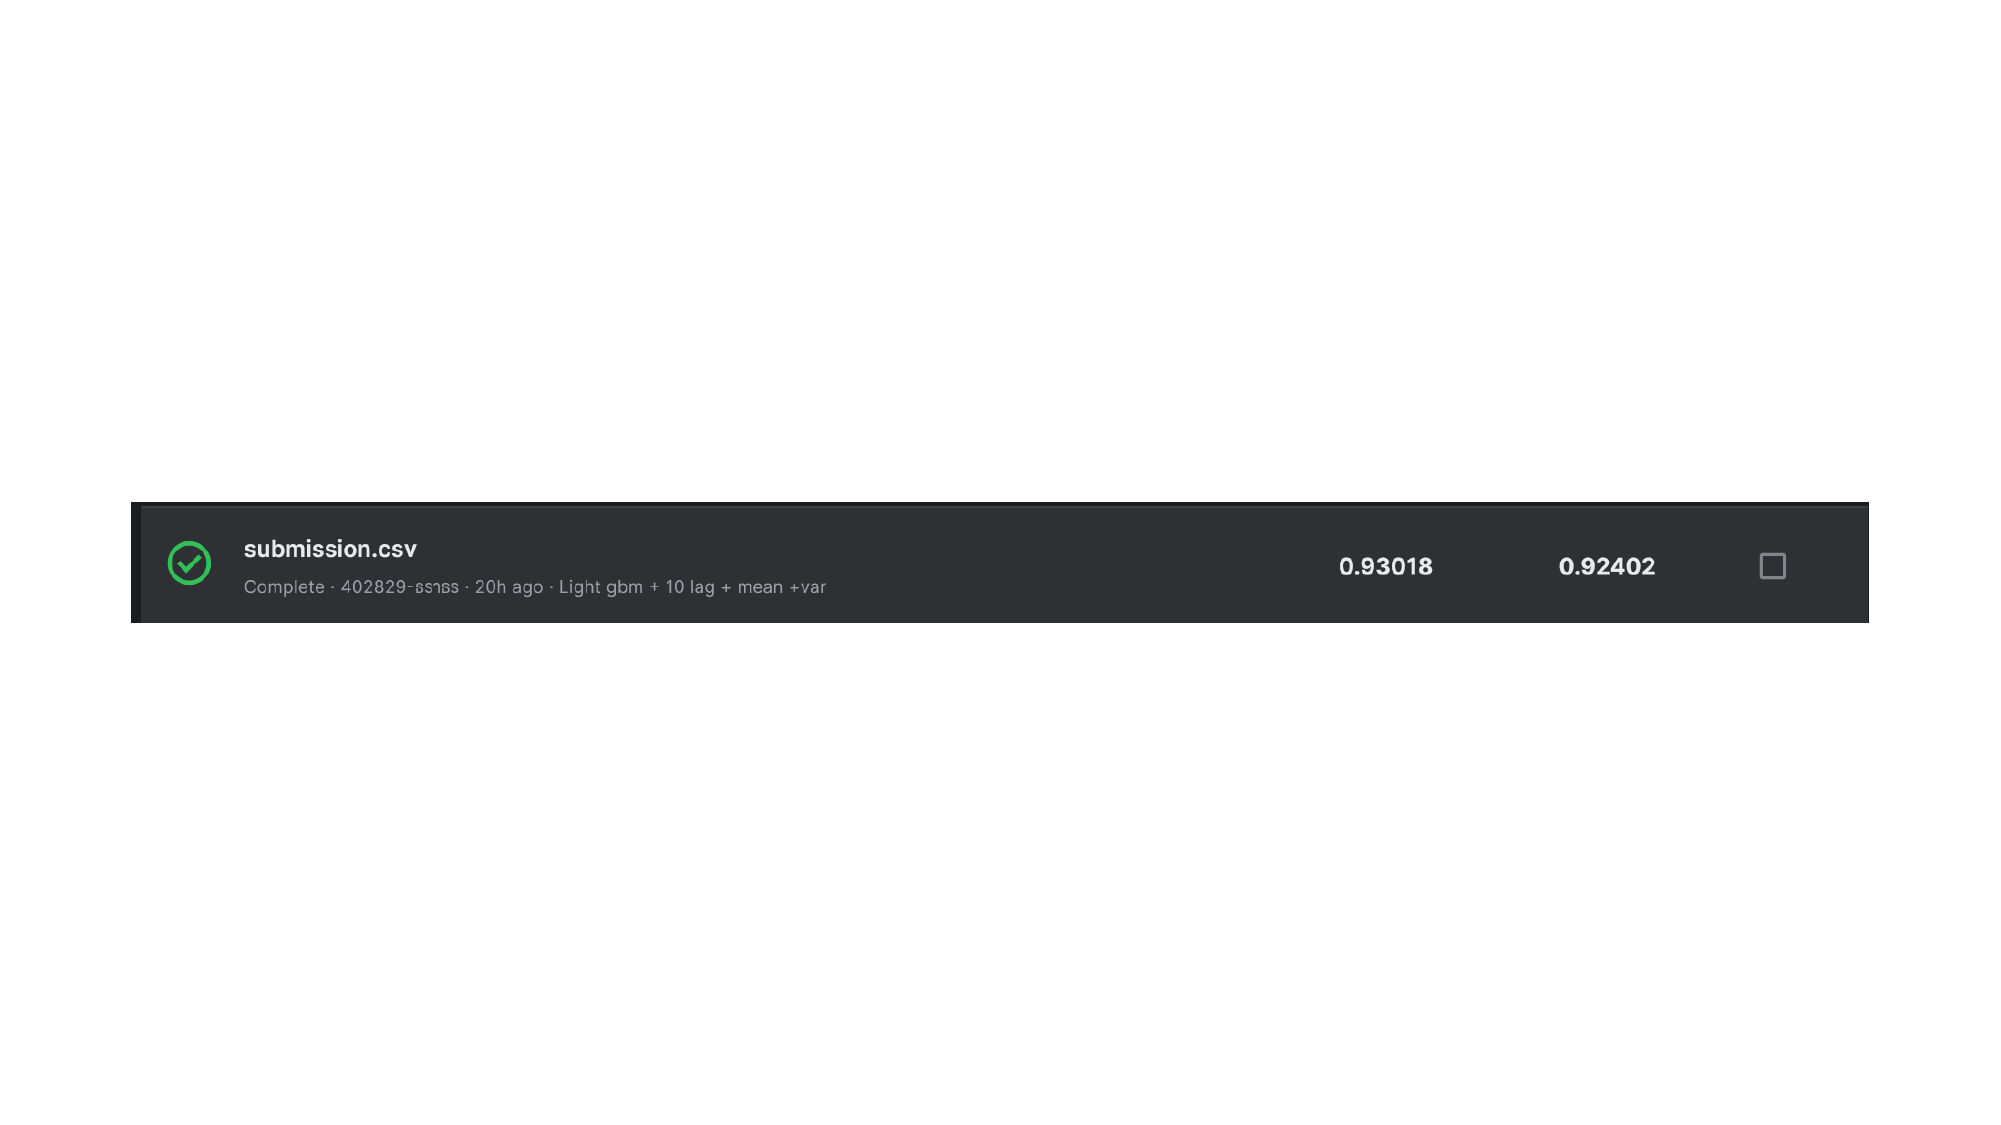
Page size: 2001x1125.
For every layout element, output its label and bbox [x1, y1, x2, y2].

picture [131, 502, 1869, 623]
